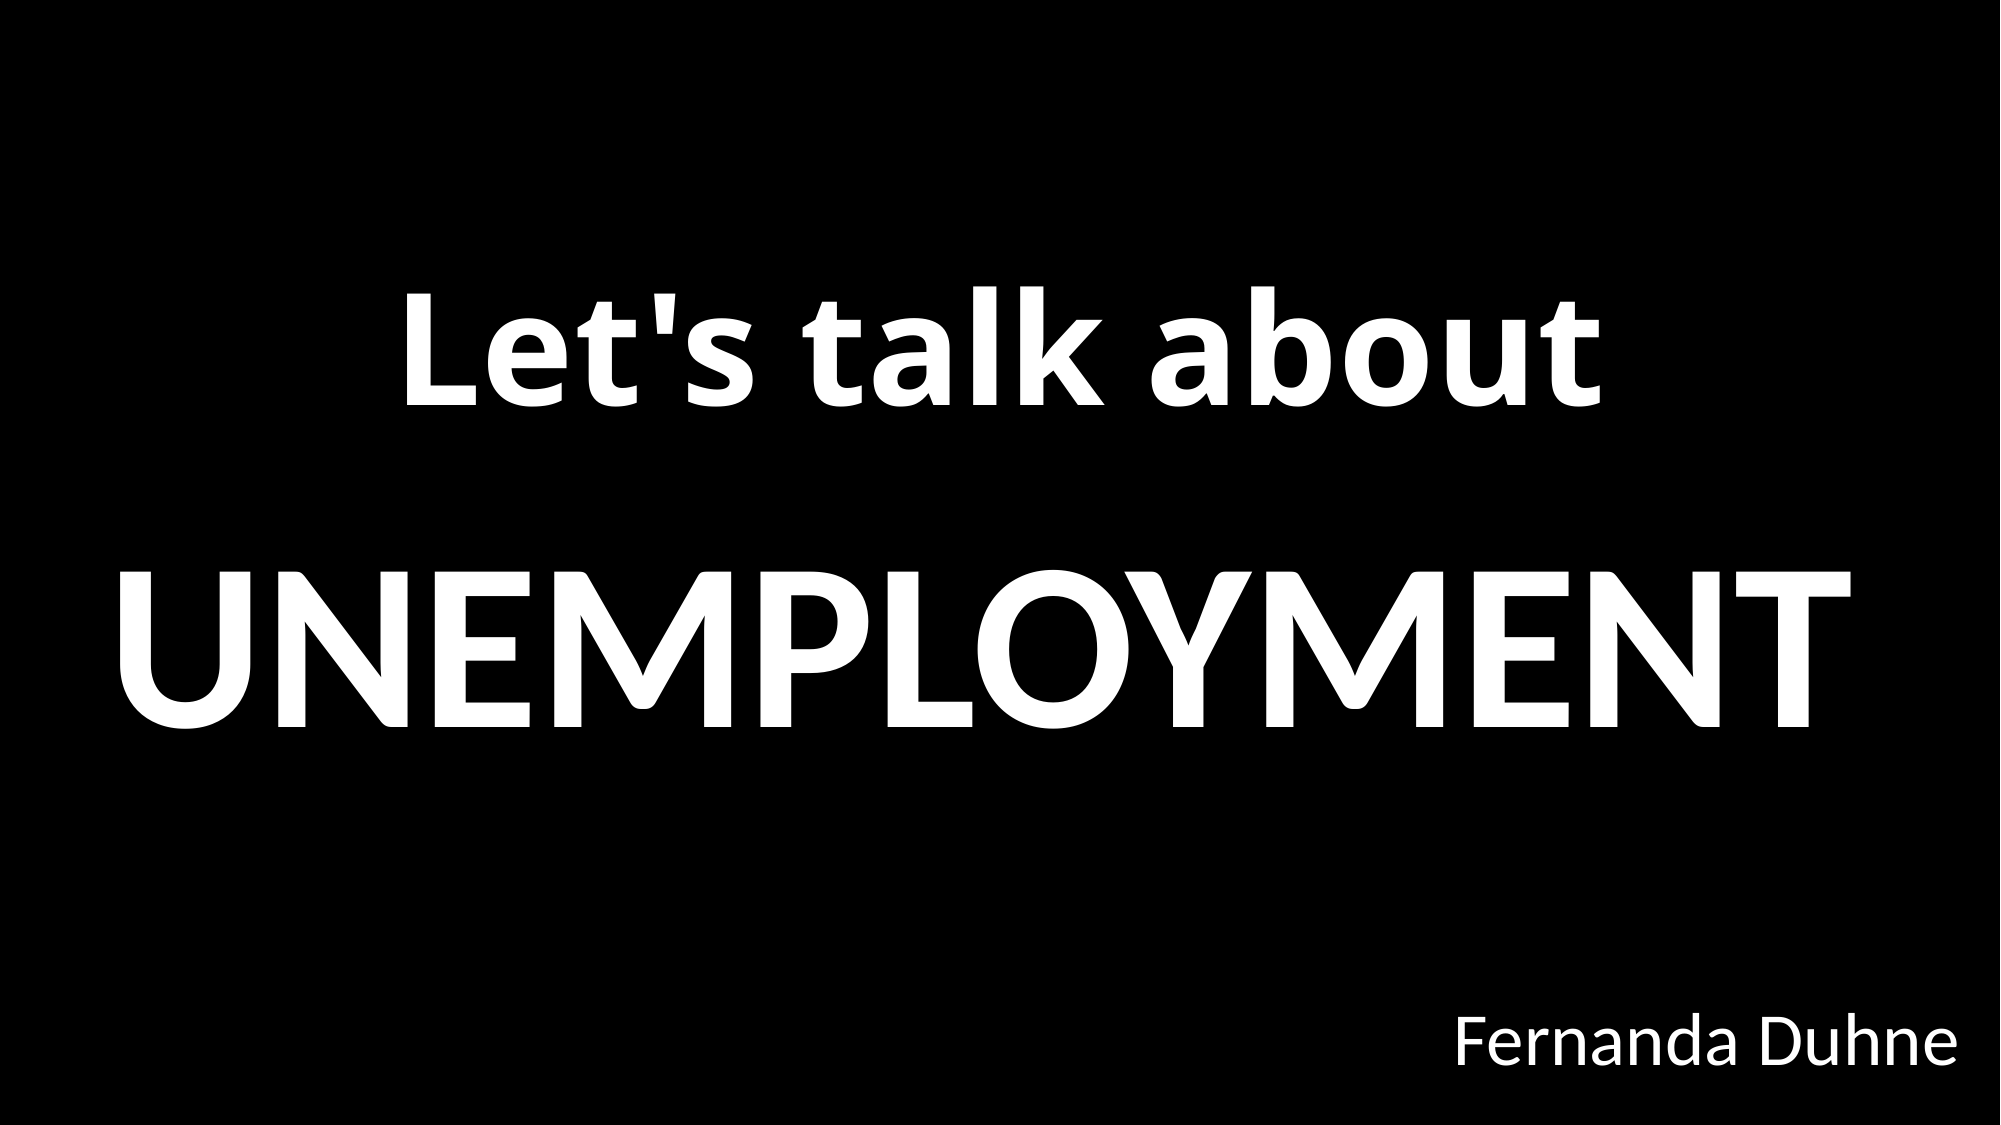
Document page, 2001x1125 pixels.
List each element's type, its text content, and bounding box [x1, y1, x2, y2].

text_box UNEMPLOYMENT [93, 480, 1907, 783]
subtitle Fernanda Duhne [1431, 993, 1975, 1098]
title Let's talk about [249, 165, 1750, 447]
